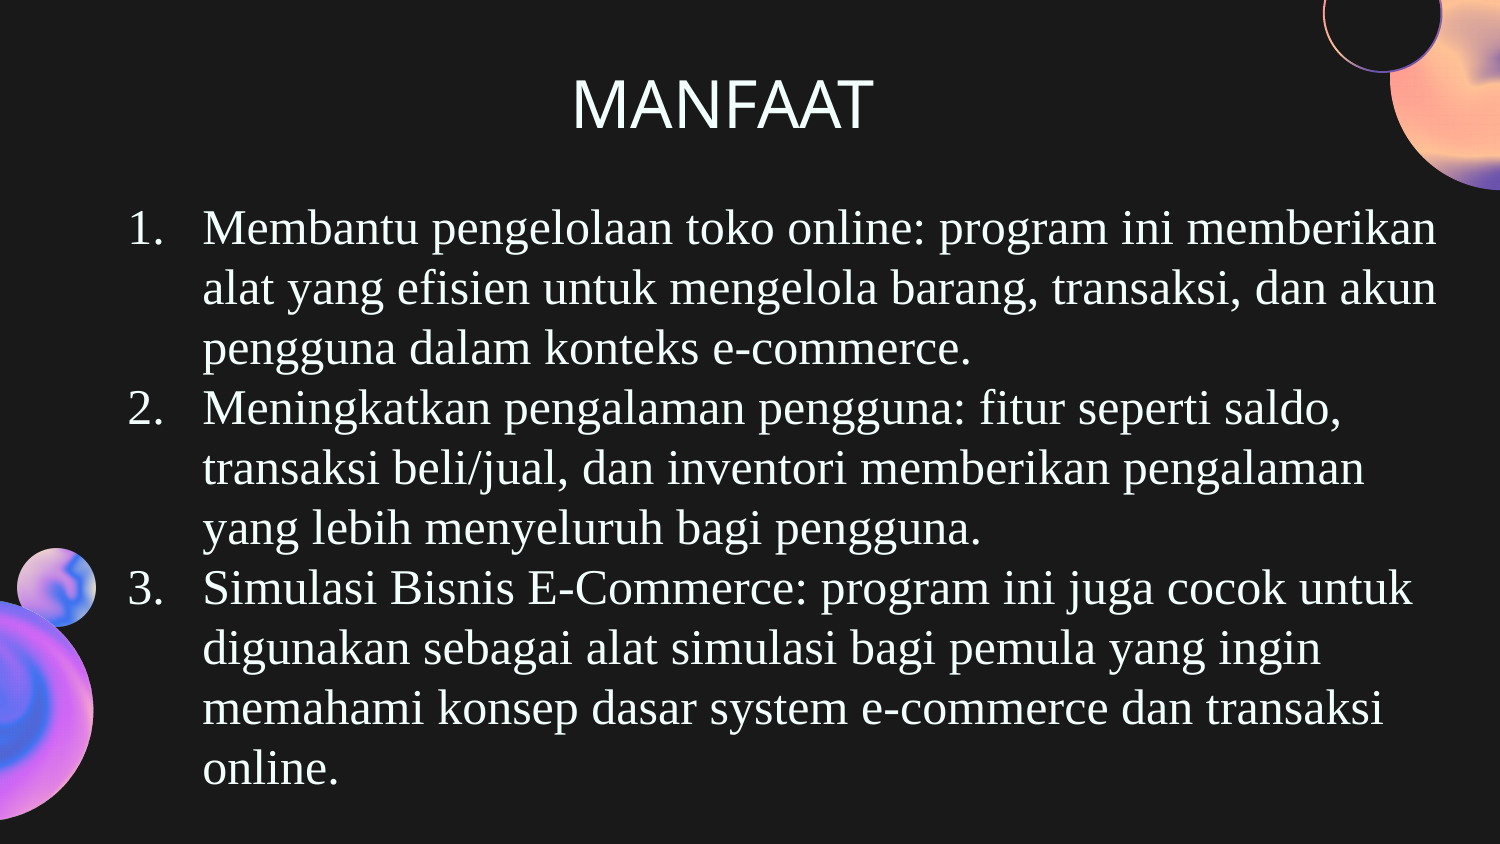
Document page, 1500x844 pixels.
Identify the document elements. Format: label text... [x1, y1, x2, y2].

picture [0, 547, 97, 825]
text_box Membantu pengelolaan toko online: program ini memberikan alat yang efisien untuk mengelola barang, transaksi, dan akun pengguna dalam konteks e-commerce. Meningkatkan pengalaman pengguna: fitur seperti saldo, transaksi beli/jual, dan inventori memberikan pengalaman yang lebih menyeluruh bagi pengguna. Simulasi Bisnis E-Commerce: program ini juga cocok untuk digunakan sebagai alat simulasi bagi pemula yang ingin memahami konsep dasar system e-commerce dan transaksi online. [112, 187, 1466, 838]
picture [1322, 0, 1500, 191]
text_box MANFAAT [125, 54, 1320, 150]
